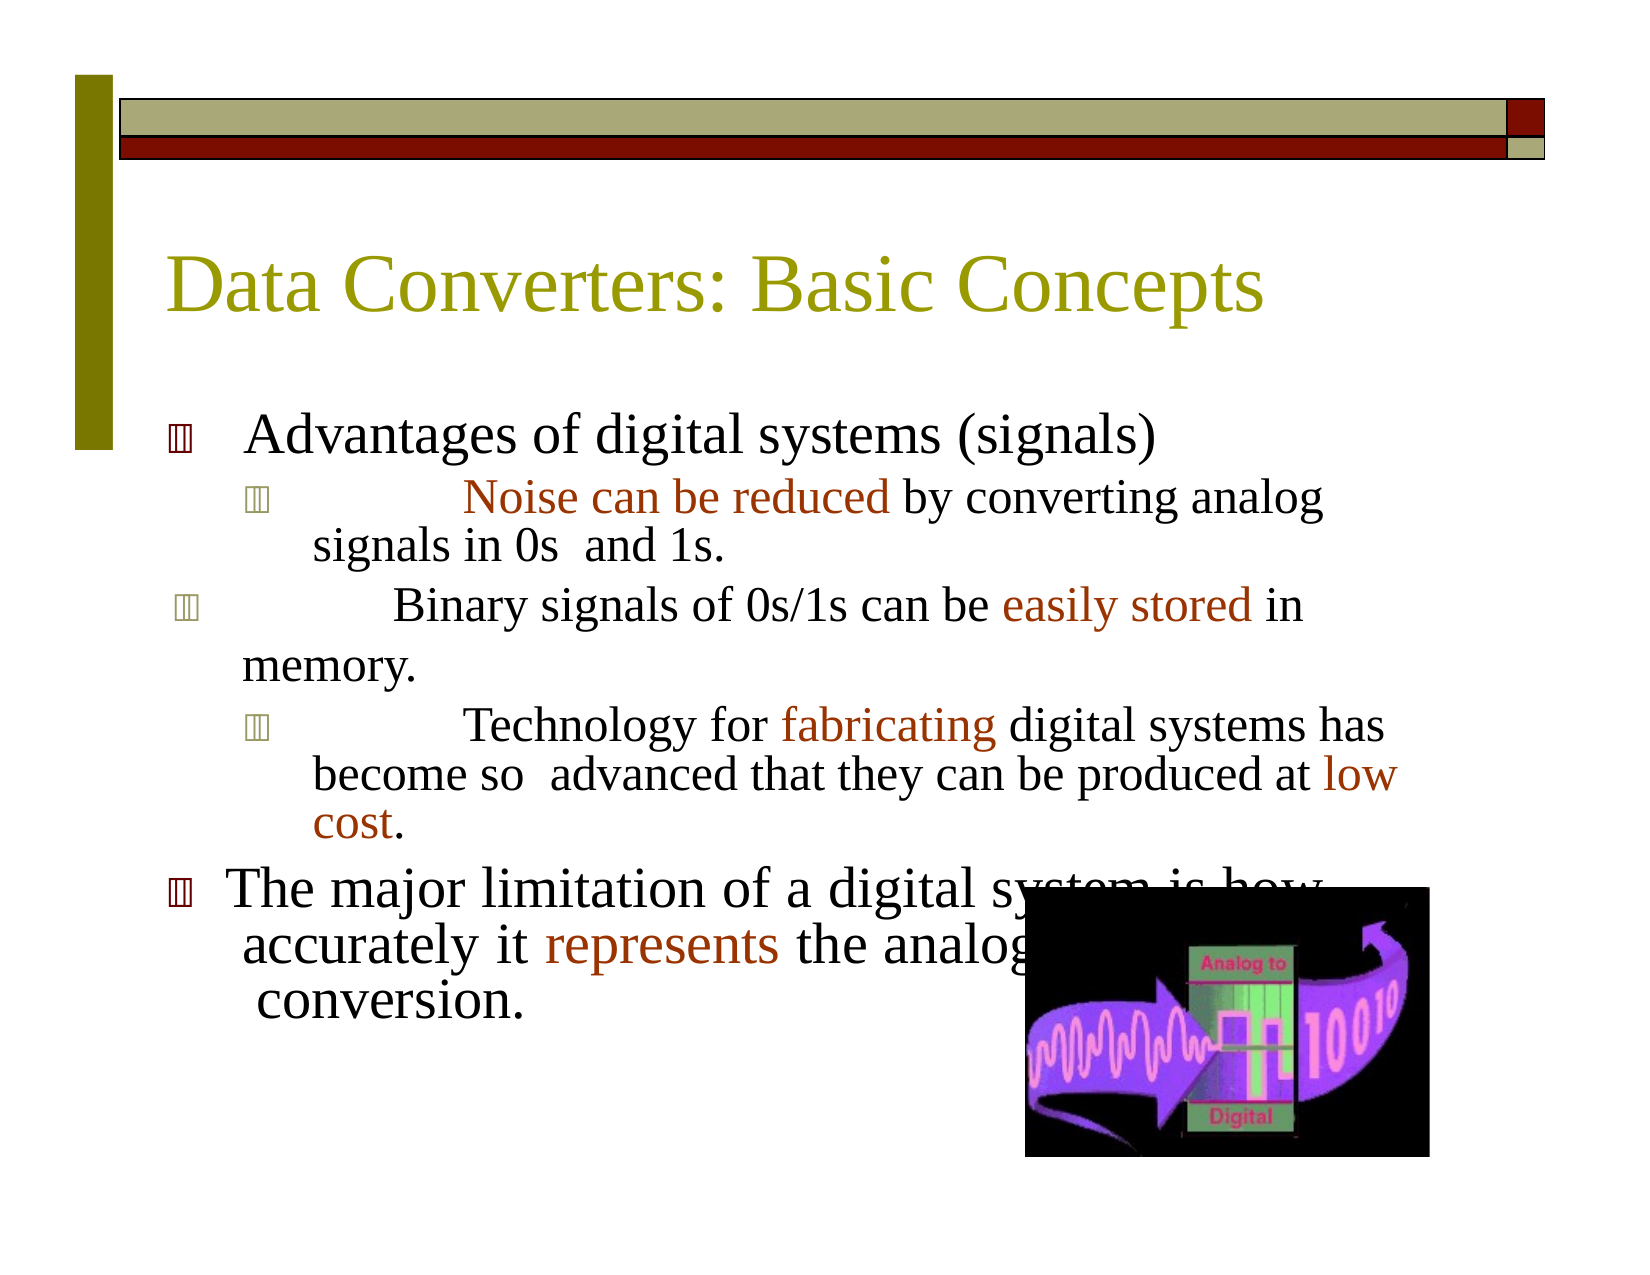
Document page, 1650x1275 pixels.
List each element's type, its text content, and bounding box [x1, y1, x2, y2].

table_header [121, 100, 1506, 135]
text_box [1025, 887, 1430, 1157]
table_cell [1508, 138, 1544, 158]
table_header [1508, 100, 1544, 135]
text_box  Advantages of digital systems (signals)  Noise can be reduced by converting analog signals in 0s and 1s.  Binary signals of 0s/1s can be easily stored in memory.  Technology for fabricating digital systems has become so advanced that they can be produced at low cost.  The major limitation of a digital system is how accurately it represents the analog signals after conversion. [162, 393, 1470, 1030]
title Data Converters: Basic Concepts [162, 226, 1271, 393]
table_cell [121, 138, 1506, 158]
